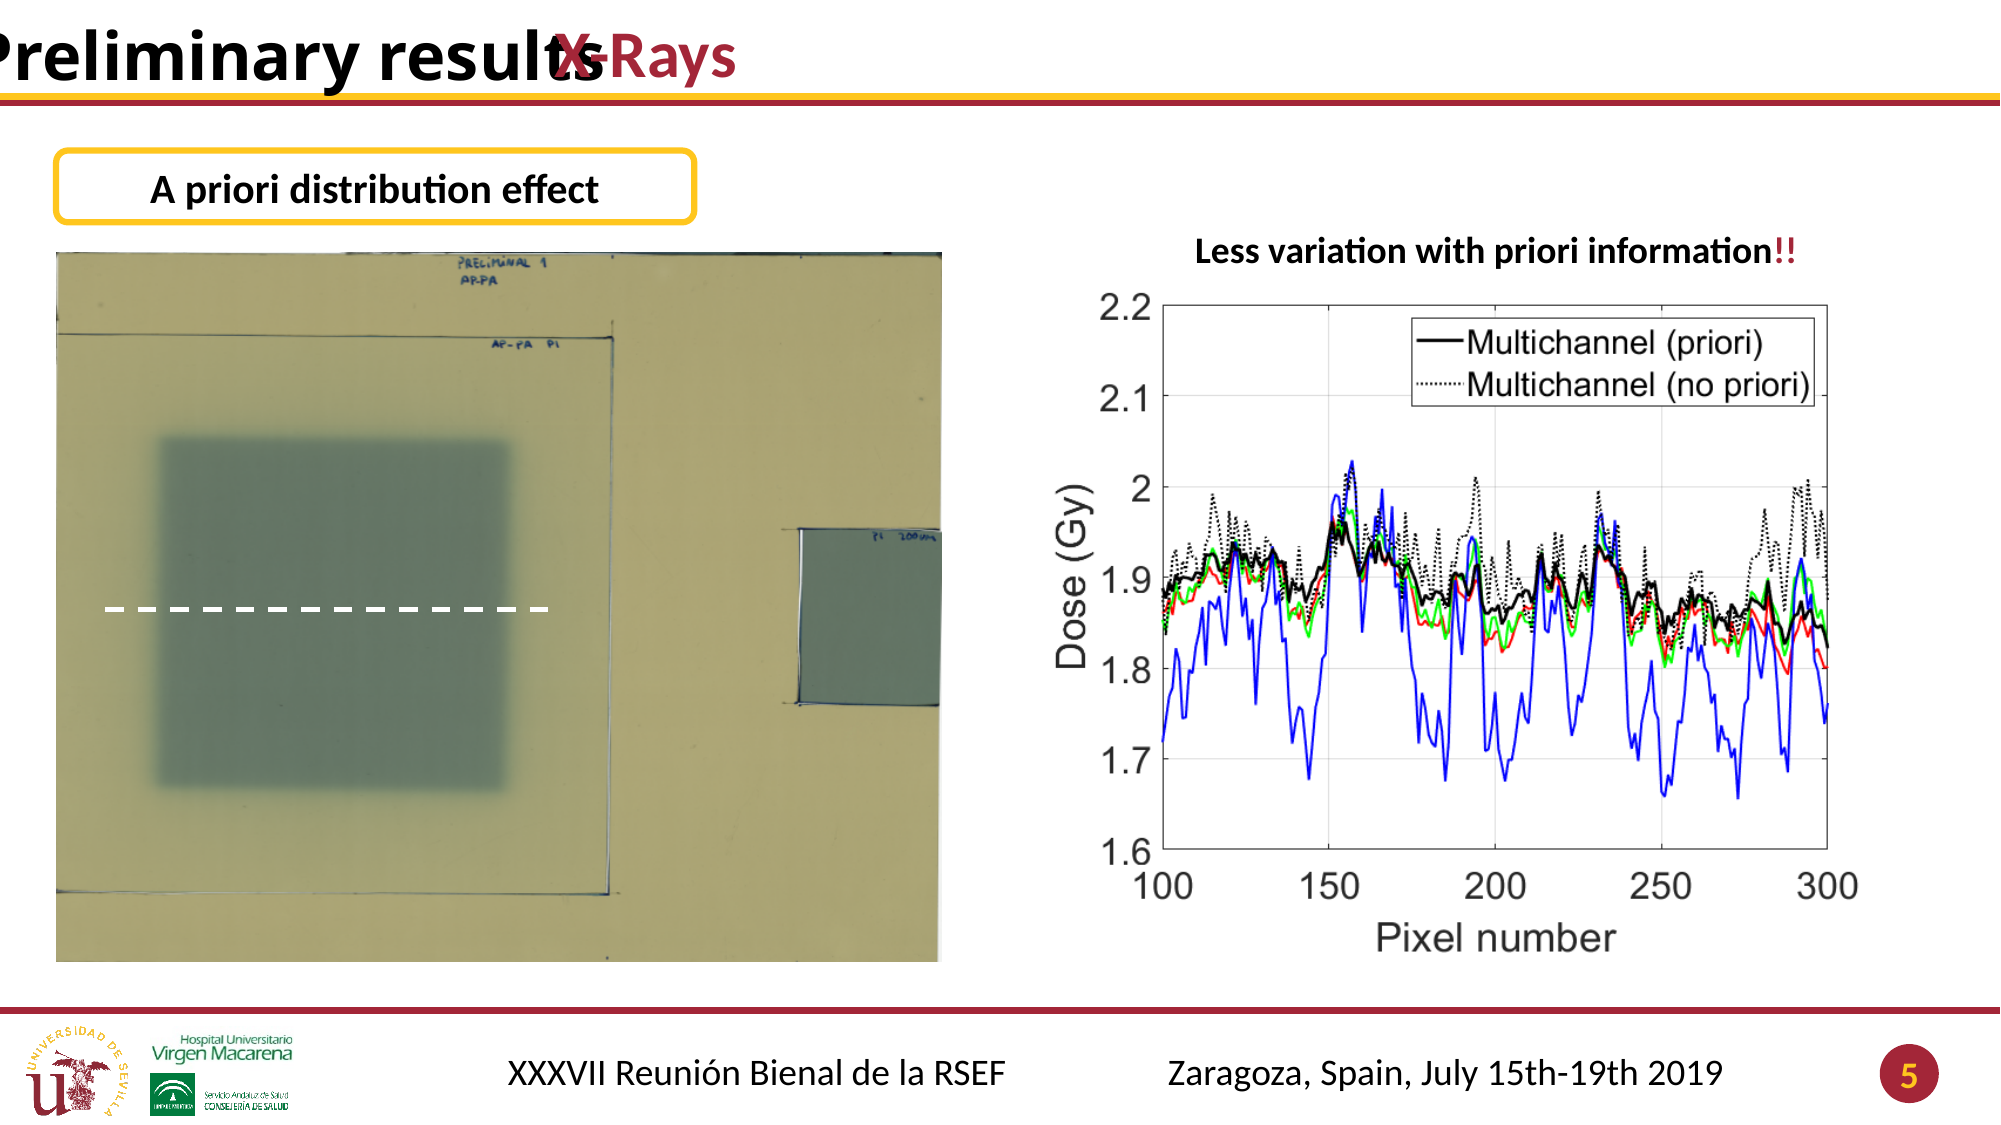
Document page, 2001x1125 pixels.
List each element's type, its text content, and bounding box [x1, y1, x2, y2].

picture [1043, 252, 1910, 961]
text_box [150, 1026, 294, 1116]
text_box [1934, 1055, 1940, 1092]
text_box XXXVII Reunión Bienal de la RSEF [434, 1040, 1081, 1100]
text_box Preliminary results [0, 97, 621, 101]
text_box A priori distribution effect [56, 150, 695, 223]
picture [26, 1026, 128, 1116]
text_box X-Rays [534, 3, 758, 96]
text_box 5 [1884, 1043, 1934, 1104]
text_box Zaragoza, Spain, July 15th-19th 2019 [1153, 1040, 1739, 1101]
picture [56, 252, 942, 962]
text_box Preliminary results [0, 6, 534, 96]
text_box [1878, 1056, 1884, 1091]
text_box Less variation with priori information!! [1180, 218, 1818, 252]
